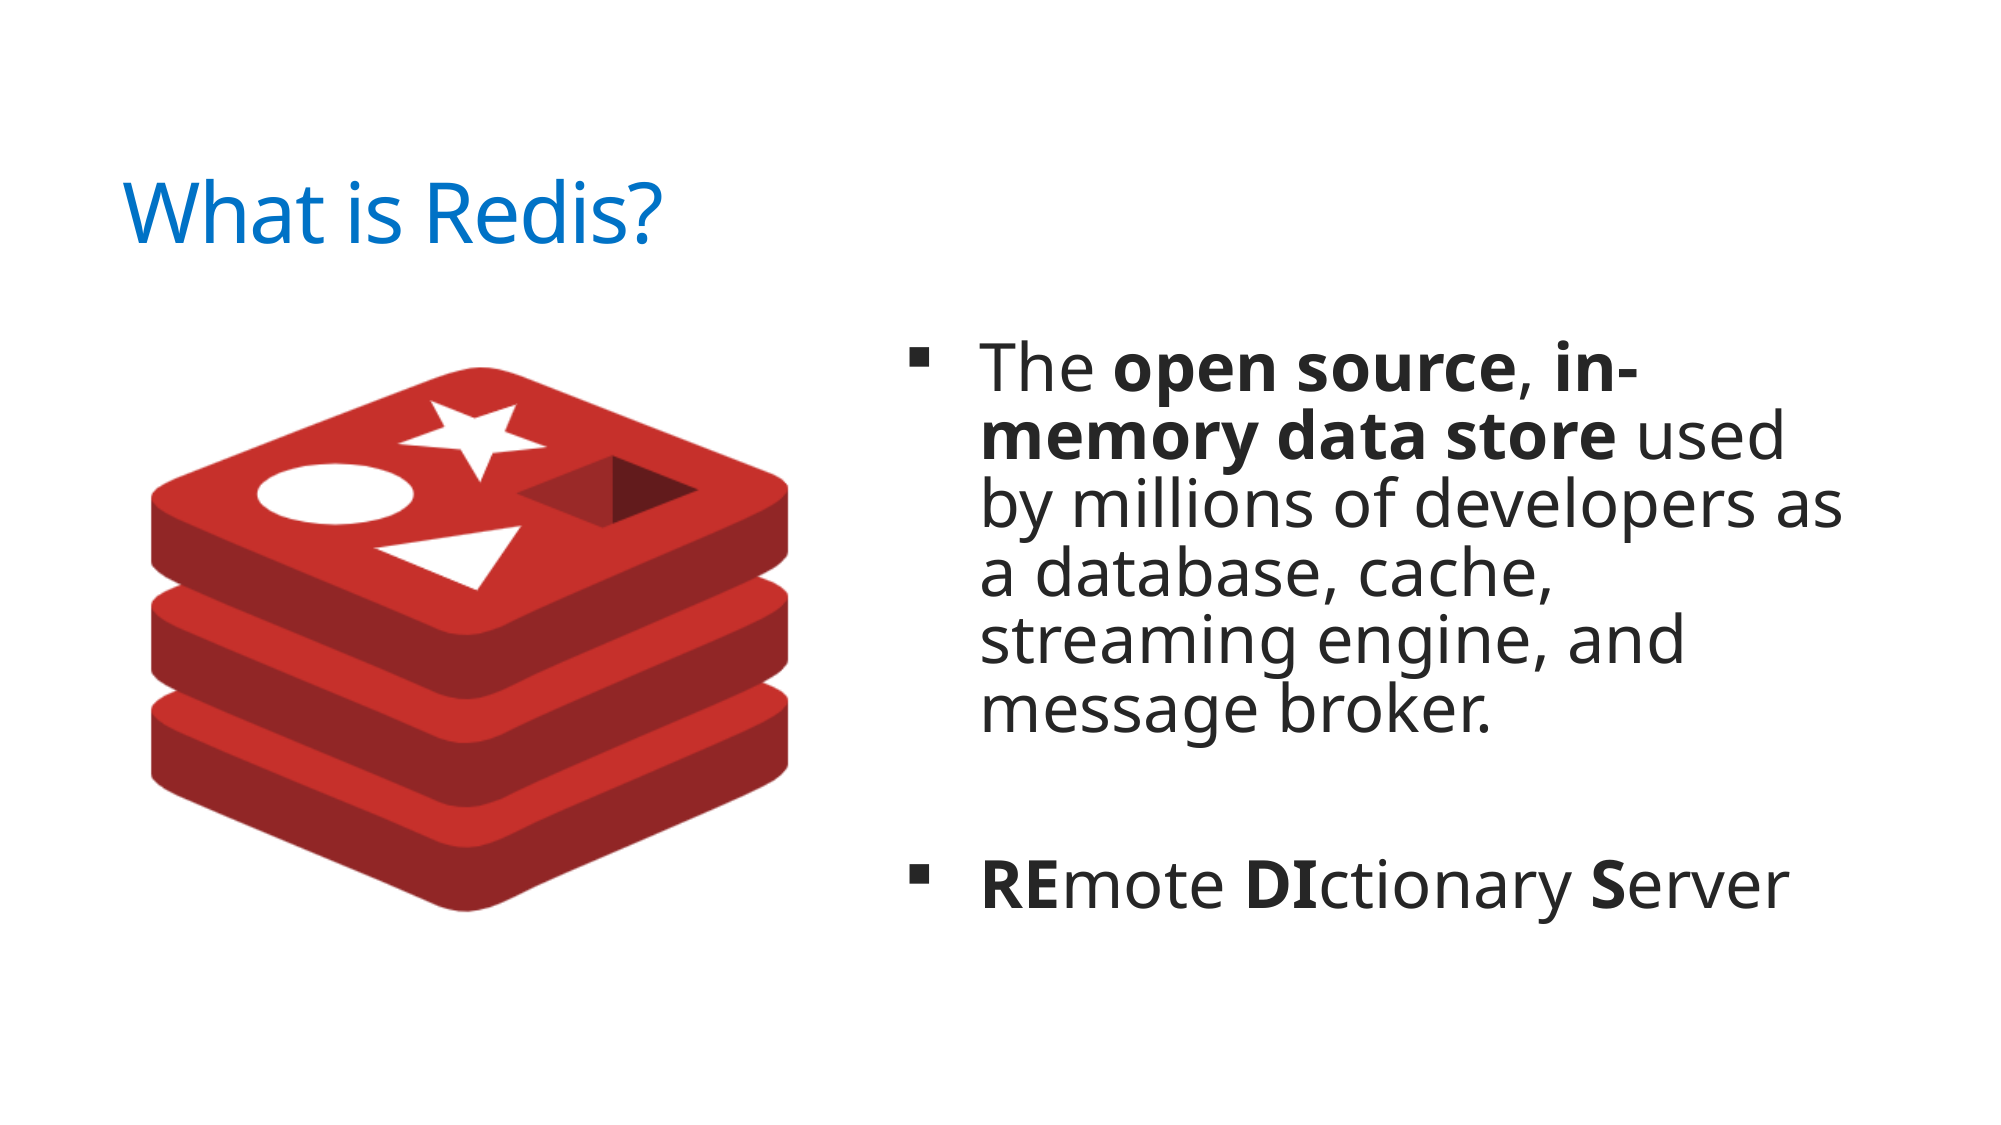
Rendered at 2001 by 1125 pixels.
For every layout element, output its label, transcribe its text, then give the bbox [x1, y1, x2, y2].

list The open source, in-memory data store used by millions of developers as a database, cache, streaming engine, and message broker. REmote DIctionary Server [889, 329, 1876, 948]
picture [91, 316, 854, 942]
title What is Redis? [107, 81, 1875, 354]
